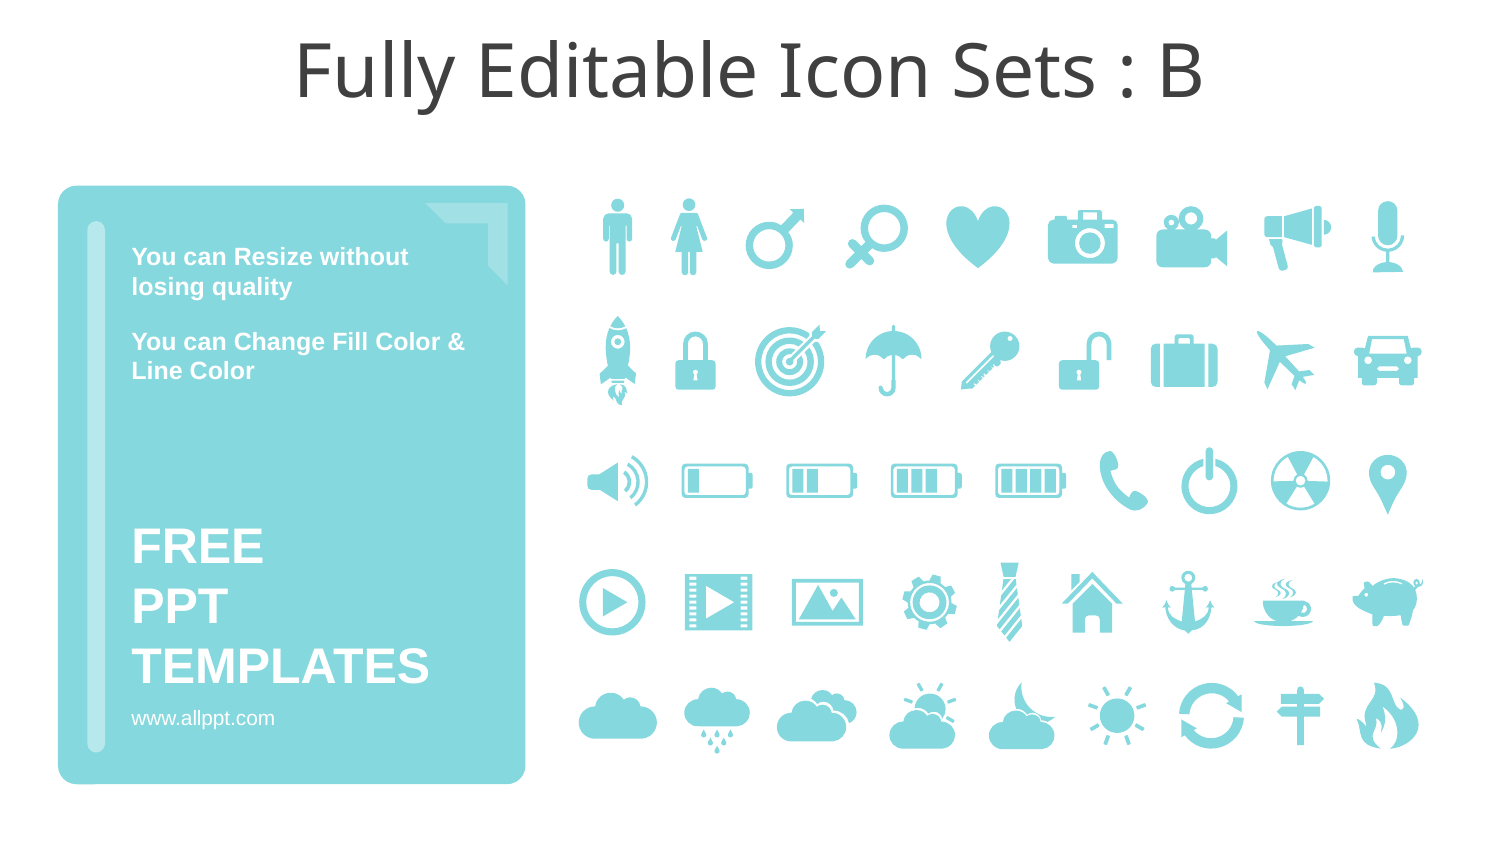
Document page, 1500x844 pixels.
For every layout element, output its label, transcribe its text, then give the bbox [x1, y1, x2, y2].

text_box [679, 461, 755, 500]
text_box [1086, 684, 1149, 747]
text_box [1045, 207, 1120, 266]
text_box [1366, 452, 1409, 517]
text_box [1056, 329, 1114, 392]
text_box [1350, 576, 1426, 629]
text_box www.allppt.com [116, 701, 483, 737]
text_box [958, 329, 1022, 392]
text_box [1252, 576, 1315, 629]
text_box [1059, 569, 1125, 635]
text_box [682, 685, 752, 756]
text_box You can Resize without losing quality [116, 233, 483, 309]
text_box [784, 461, 860, 500]
text_box [669, 196, 709, 278]
text_box [743, 206, 807, 272]
text_box [752, 322, 829, 399]
text_box [1369, 199, 1407, 275]
text_box [1268, 448, 1333, 513]
text_box [1148, 332, 1220, 390]
text_box [843, 202, 910, 271]
text_box [993, 461, 1069, 500]
text_box [887, 680, 959, 751]
text_box [888, 461, 964, 500]
text_box [601, 196, 635, 277]
text_box FREE PPT TEMPLATES [116, 505, 483, 701]
text_box [774, 687, 859, 744]
text_box [1176, 680, 1247, 751]
text_box [585, 460, 620, 504]
text_box You can Change Fill Color & Line Color [116, 317, 483, 393]
text_box [1097, 448, 1150, 513]
text_box [900, 572, 960, 632]
text_box [986, 680, 1058, 752]
text_box [1351, 333, 1424, 388]
text_box [597, 313, 639, 408]
text_box [1262, 203, 1334, 273]
text_box [576, 690, 659, 741]
text_box [683, 572, 755, 633]
text_box [577, 567, 648, 638]
text_box [994, 560, 1025, 644]
text_box [1354, 680, 1421, 751]
text_box [790, 577, 865, 628]
text_box [621, 453, 651, 509]
text_box [1254, 329, 1317, 393]
list Fully Editable Icon Sets : B [0, 20, 1500, 115]
text_box [673, 329, 718, 392]
text_box [1274, 684, 1327, 748]
text_box [863, 322, 924, 399]
text_box [1154, 204, 1230, 270]
text_box [944, 204, 1012, 270]
text_box [1179, 445, 1240, 517]
text_box [1160, 568, 1217, 636]
